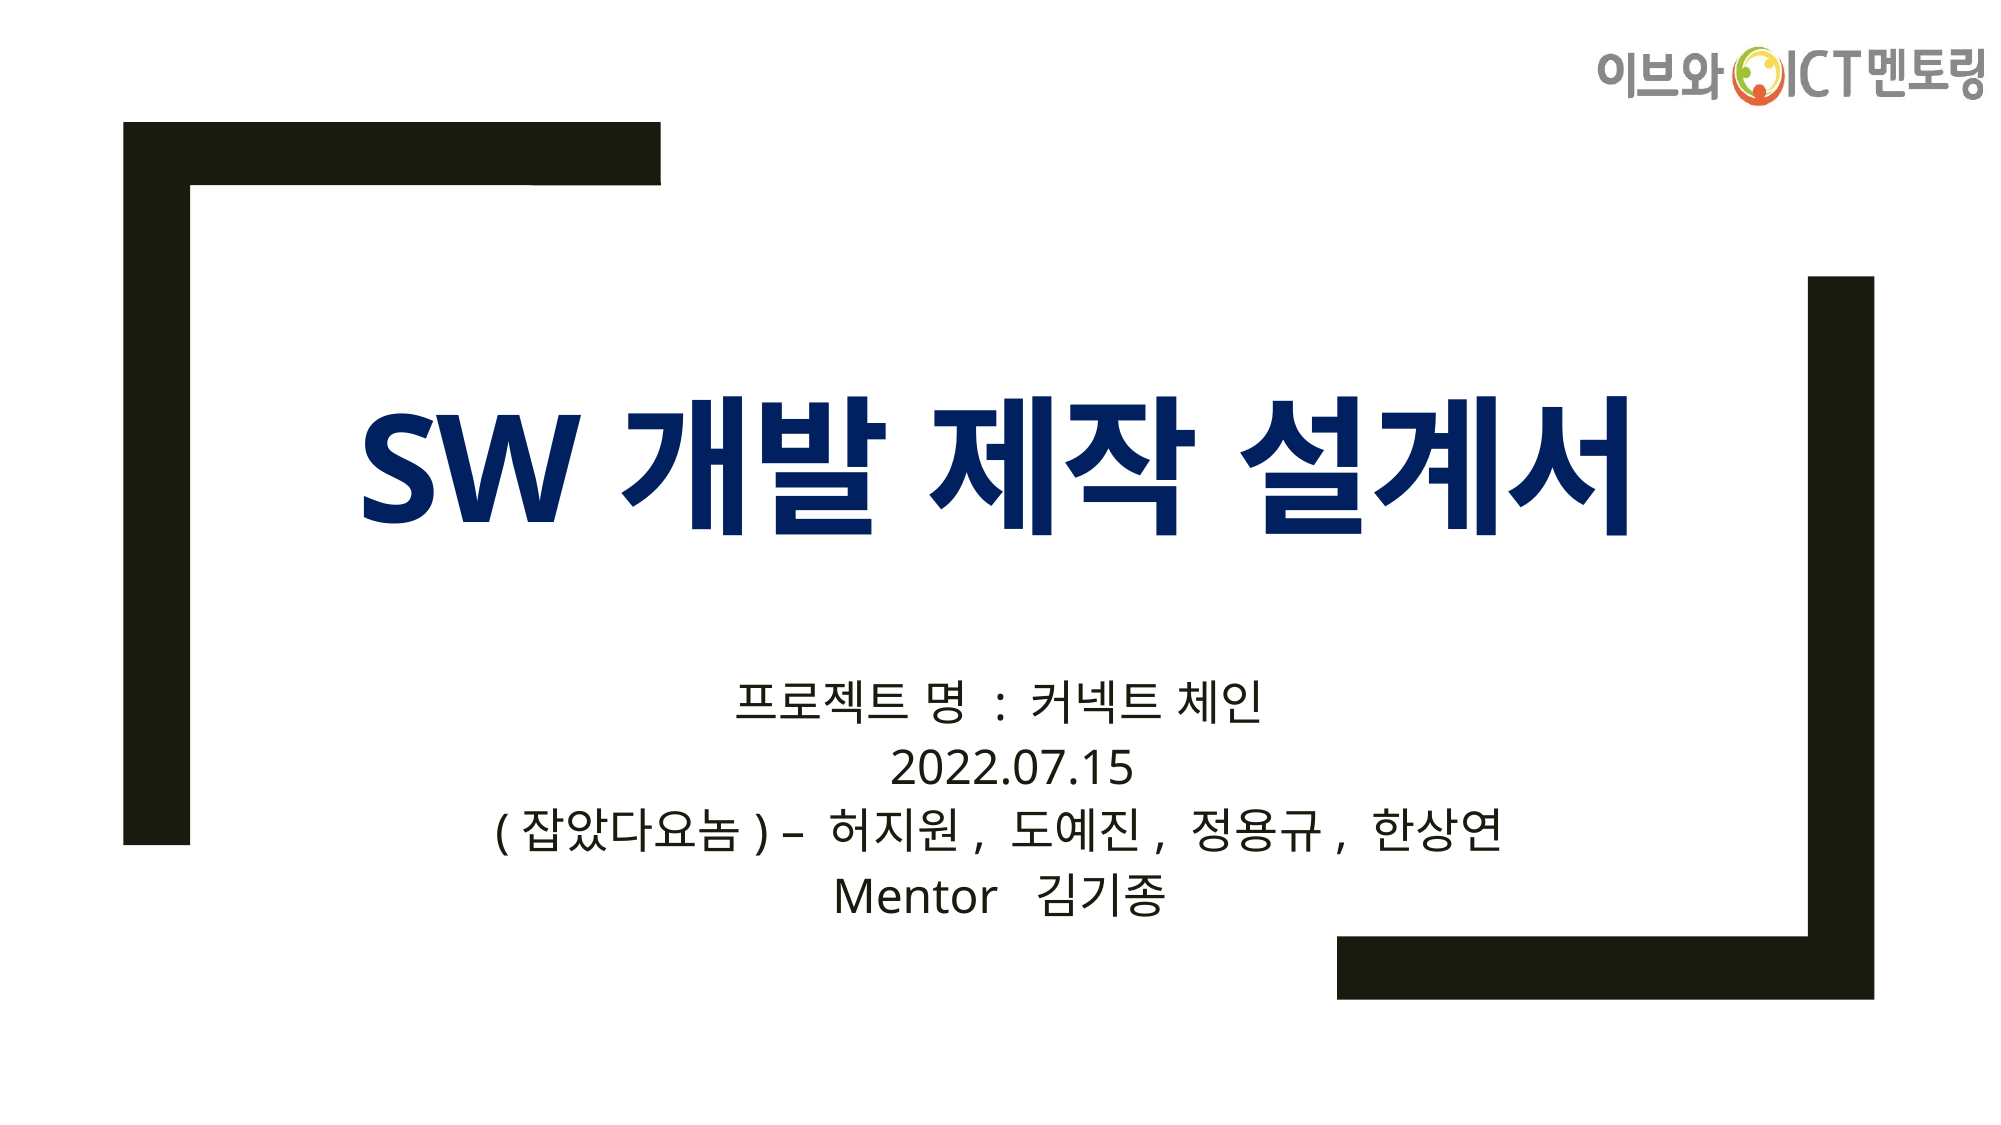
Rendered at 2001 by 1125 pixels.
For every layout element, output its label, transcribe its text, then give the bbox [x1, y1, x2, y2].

title SW개발 제작 설계서 [314, 363, 1686, 563]
subtitle 프로젝트 명 : 커넥트 체인 2022.07.15 (잡았다요놈) – 허지원, 도예진, 정용규, 한상연 Mentor 김기종 [439, 658, 1561, 940]
picture [1589, 28, 2000, 128]
